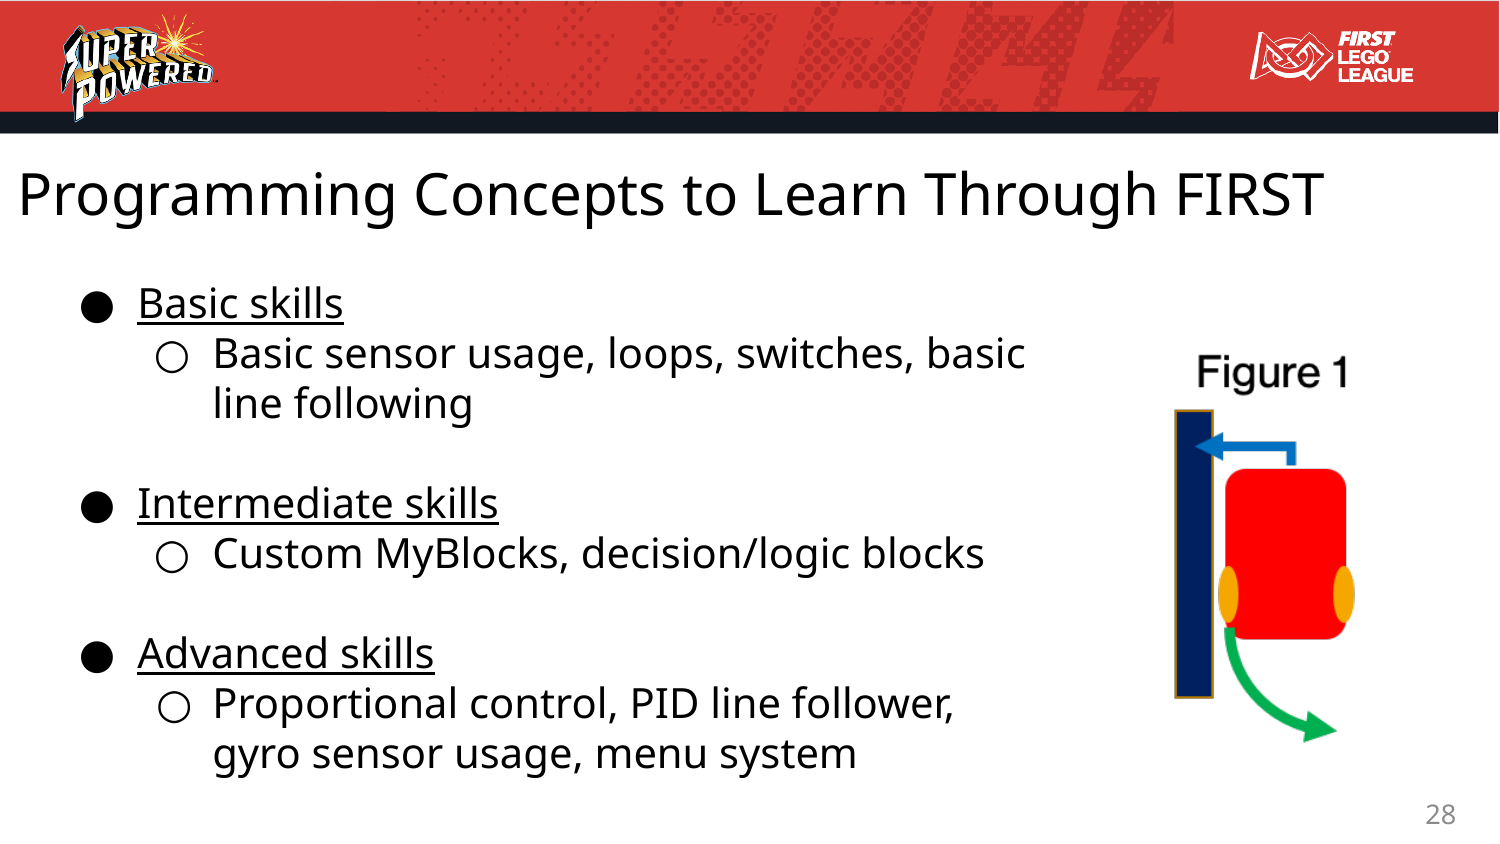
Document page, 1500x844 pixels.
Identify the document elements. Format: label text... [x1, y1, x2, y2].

text_box Basic skills Basic sensor usage, loops, switches, basic line following Intermediate skills Custom MyBlocks, decision/logic blocks Advanced skills Proportional control, PID line follower, gyro sensor usage, menu system [47, 261, 1070, 765]
picture [0, 0, 1500, 134]
slide_number 28 [1133, 782, 1472, 828]
picture [1164, 334, 1377, 765]
title Programming Concepts to Learn Through FIRST [17, 156, 1472, 238]
